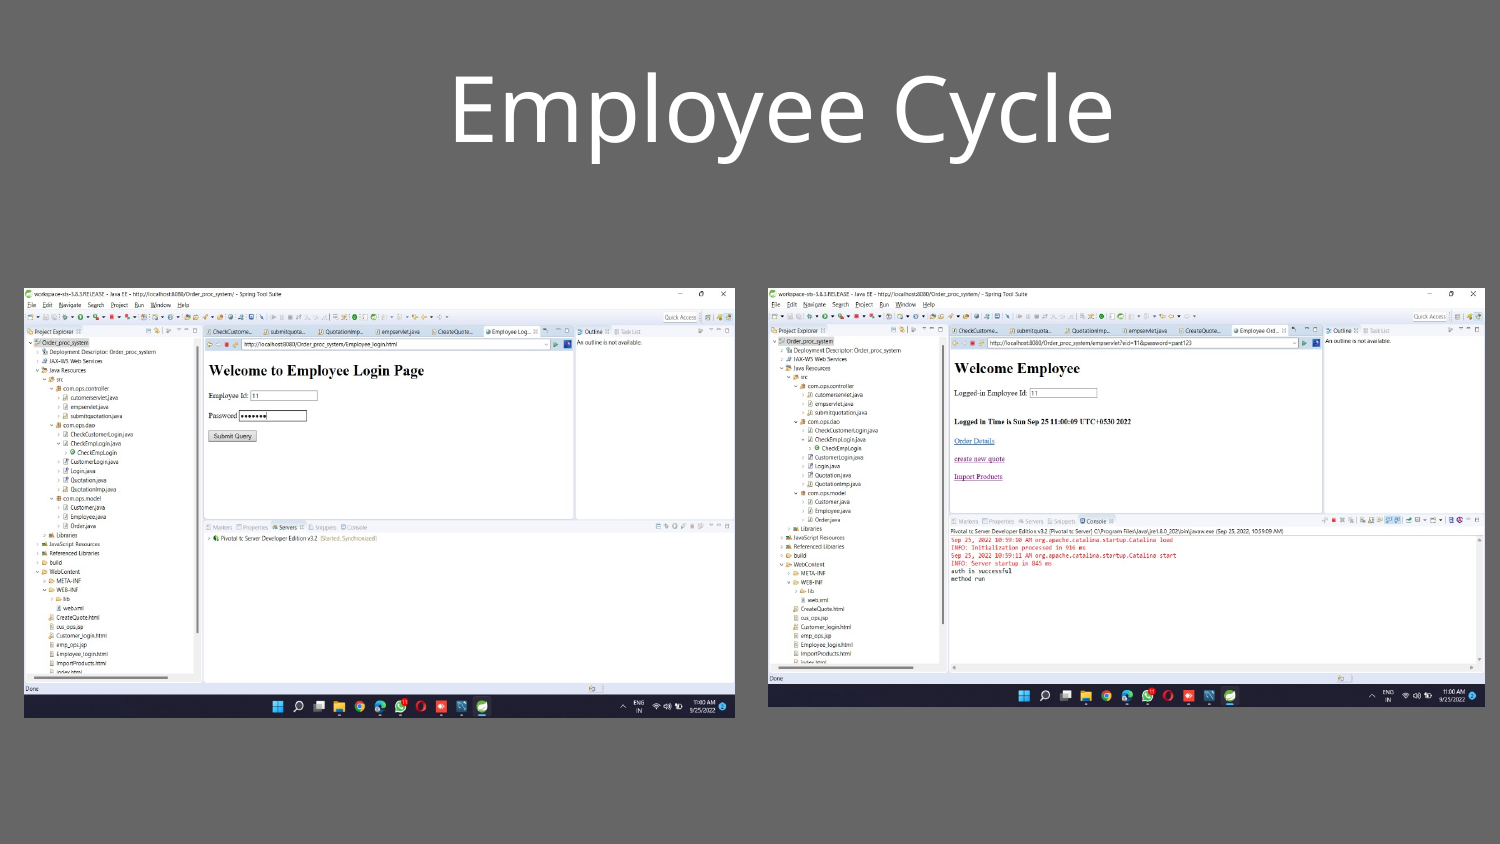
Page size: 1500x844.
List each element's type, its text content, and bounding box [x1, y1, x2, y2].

picture [24, 288, 735, 718]
text_box Employee Cycle [400, 35, 1164, 176]
picture [768, 287, 1485, 707]
